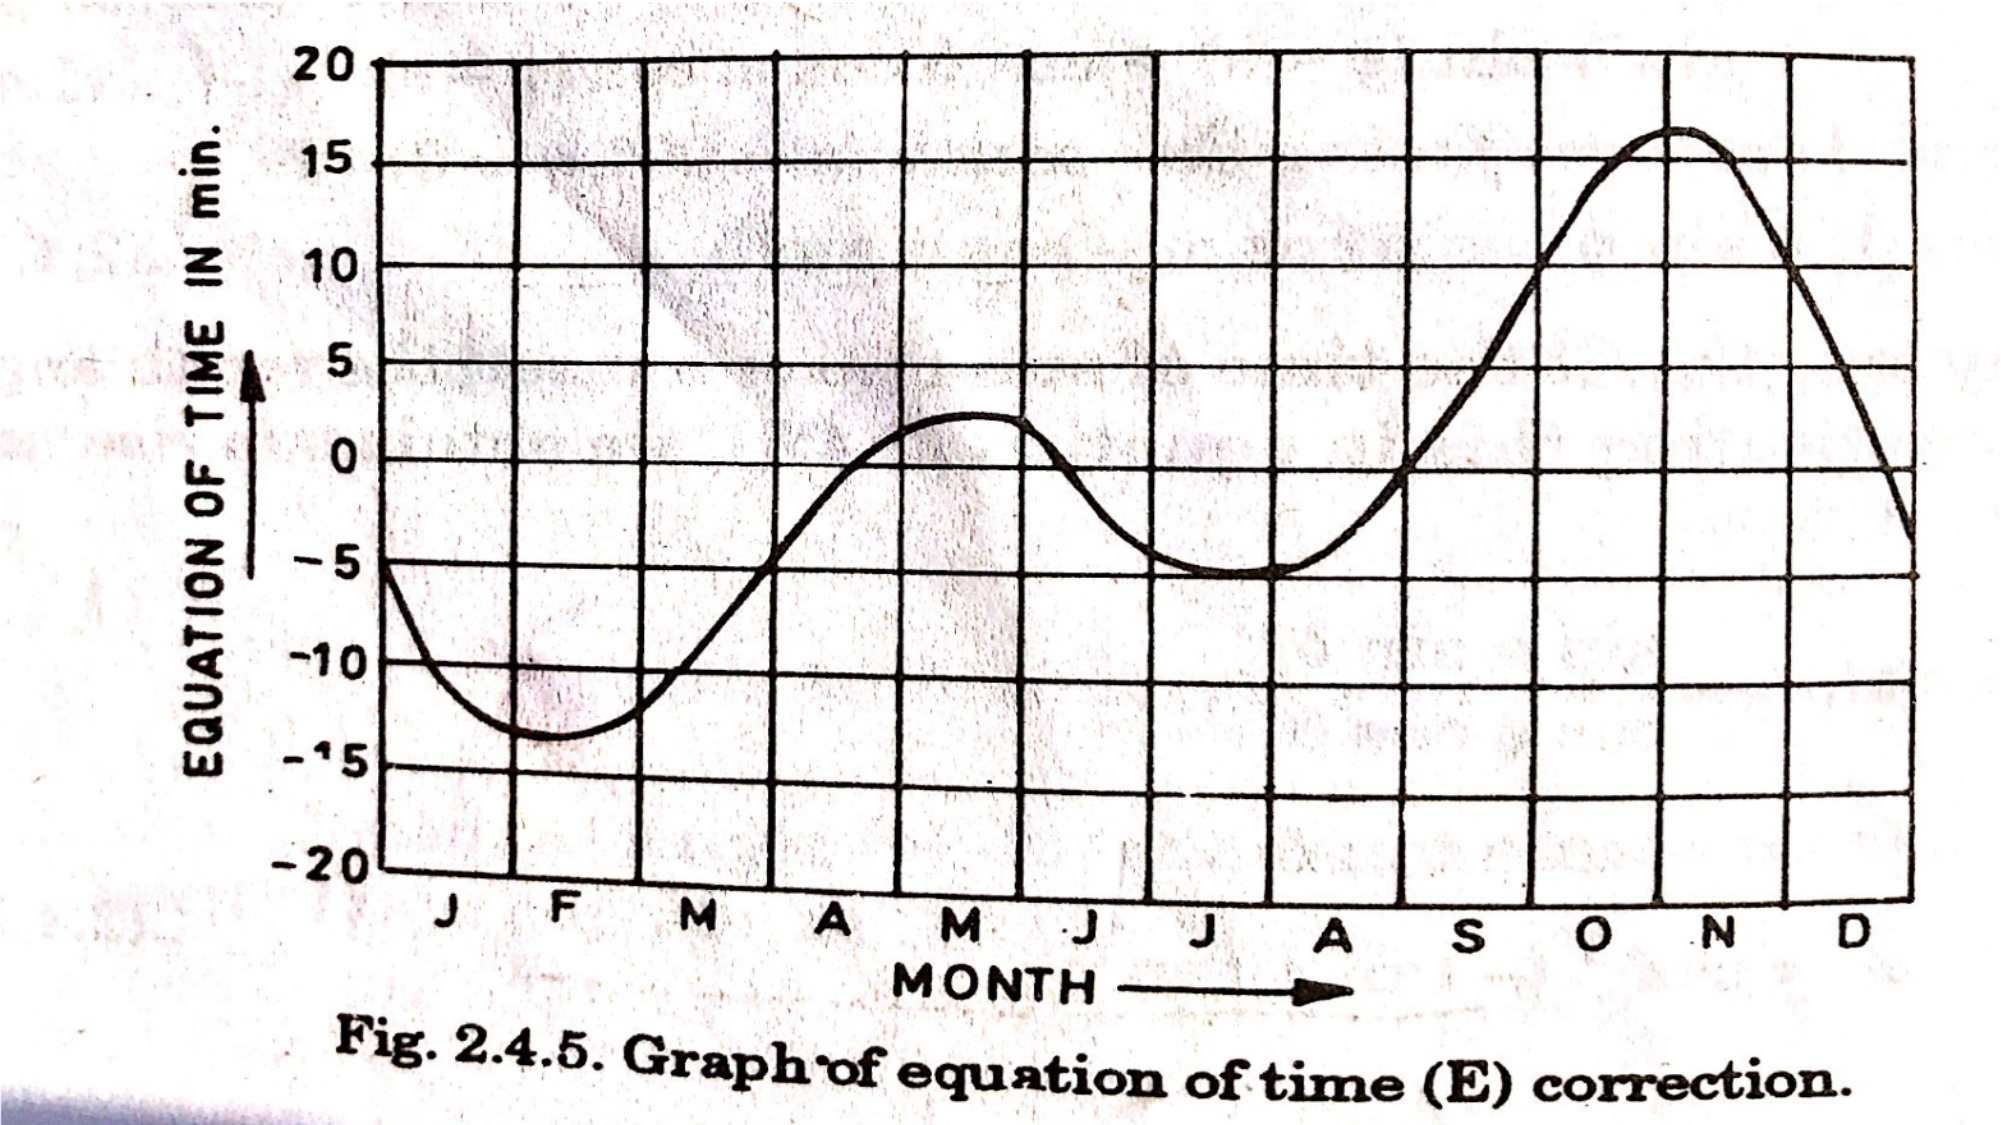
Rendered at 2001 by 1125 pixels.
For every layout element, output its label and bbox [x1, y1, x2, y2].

picture [437, 0, 1563, 1125]
